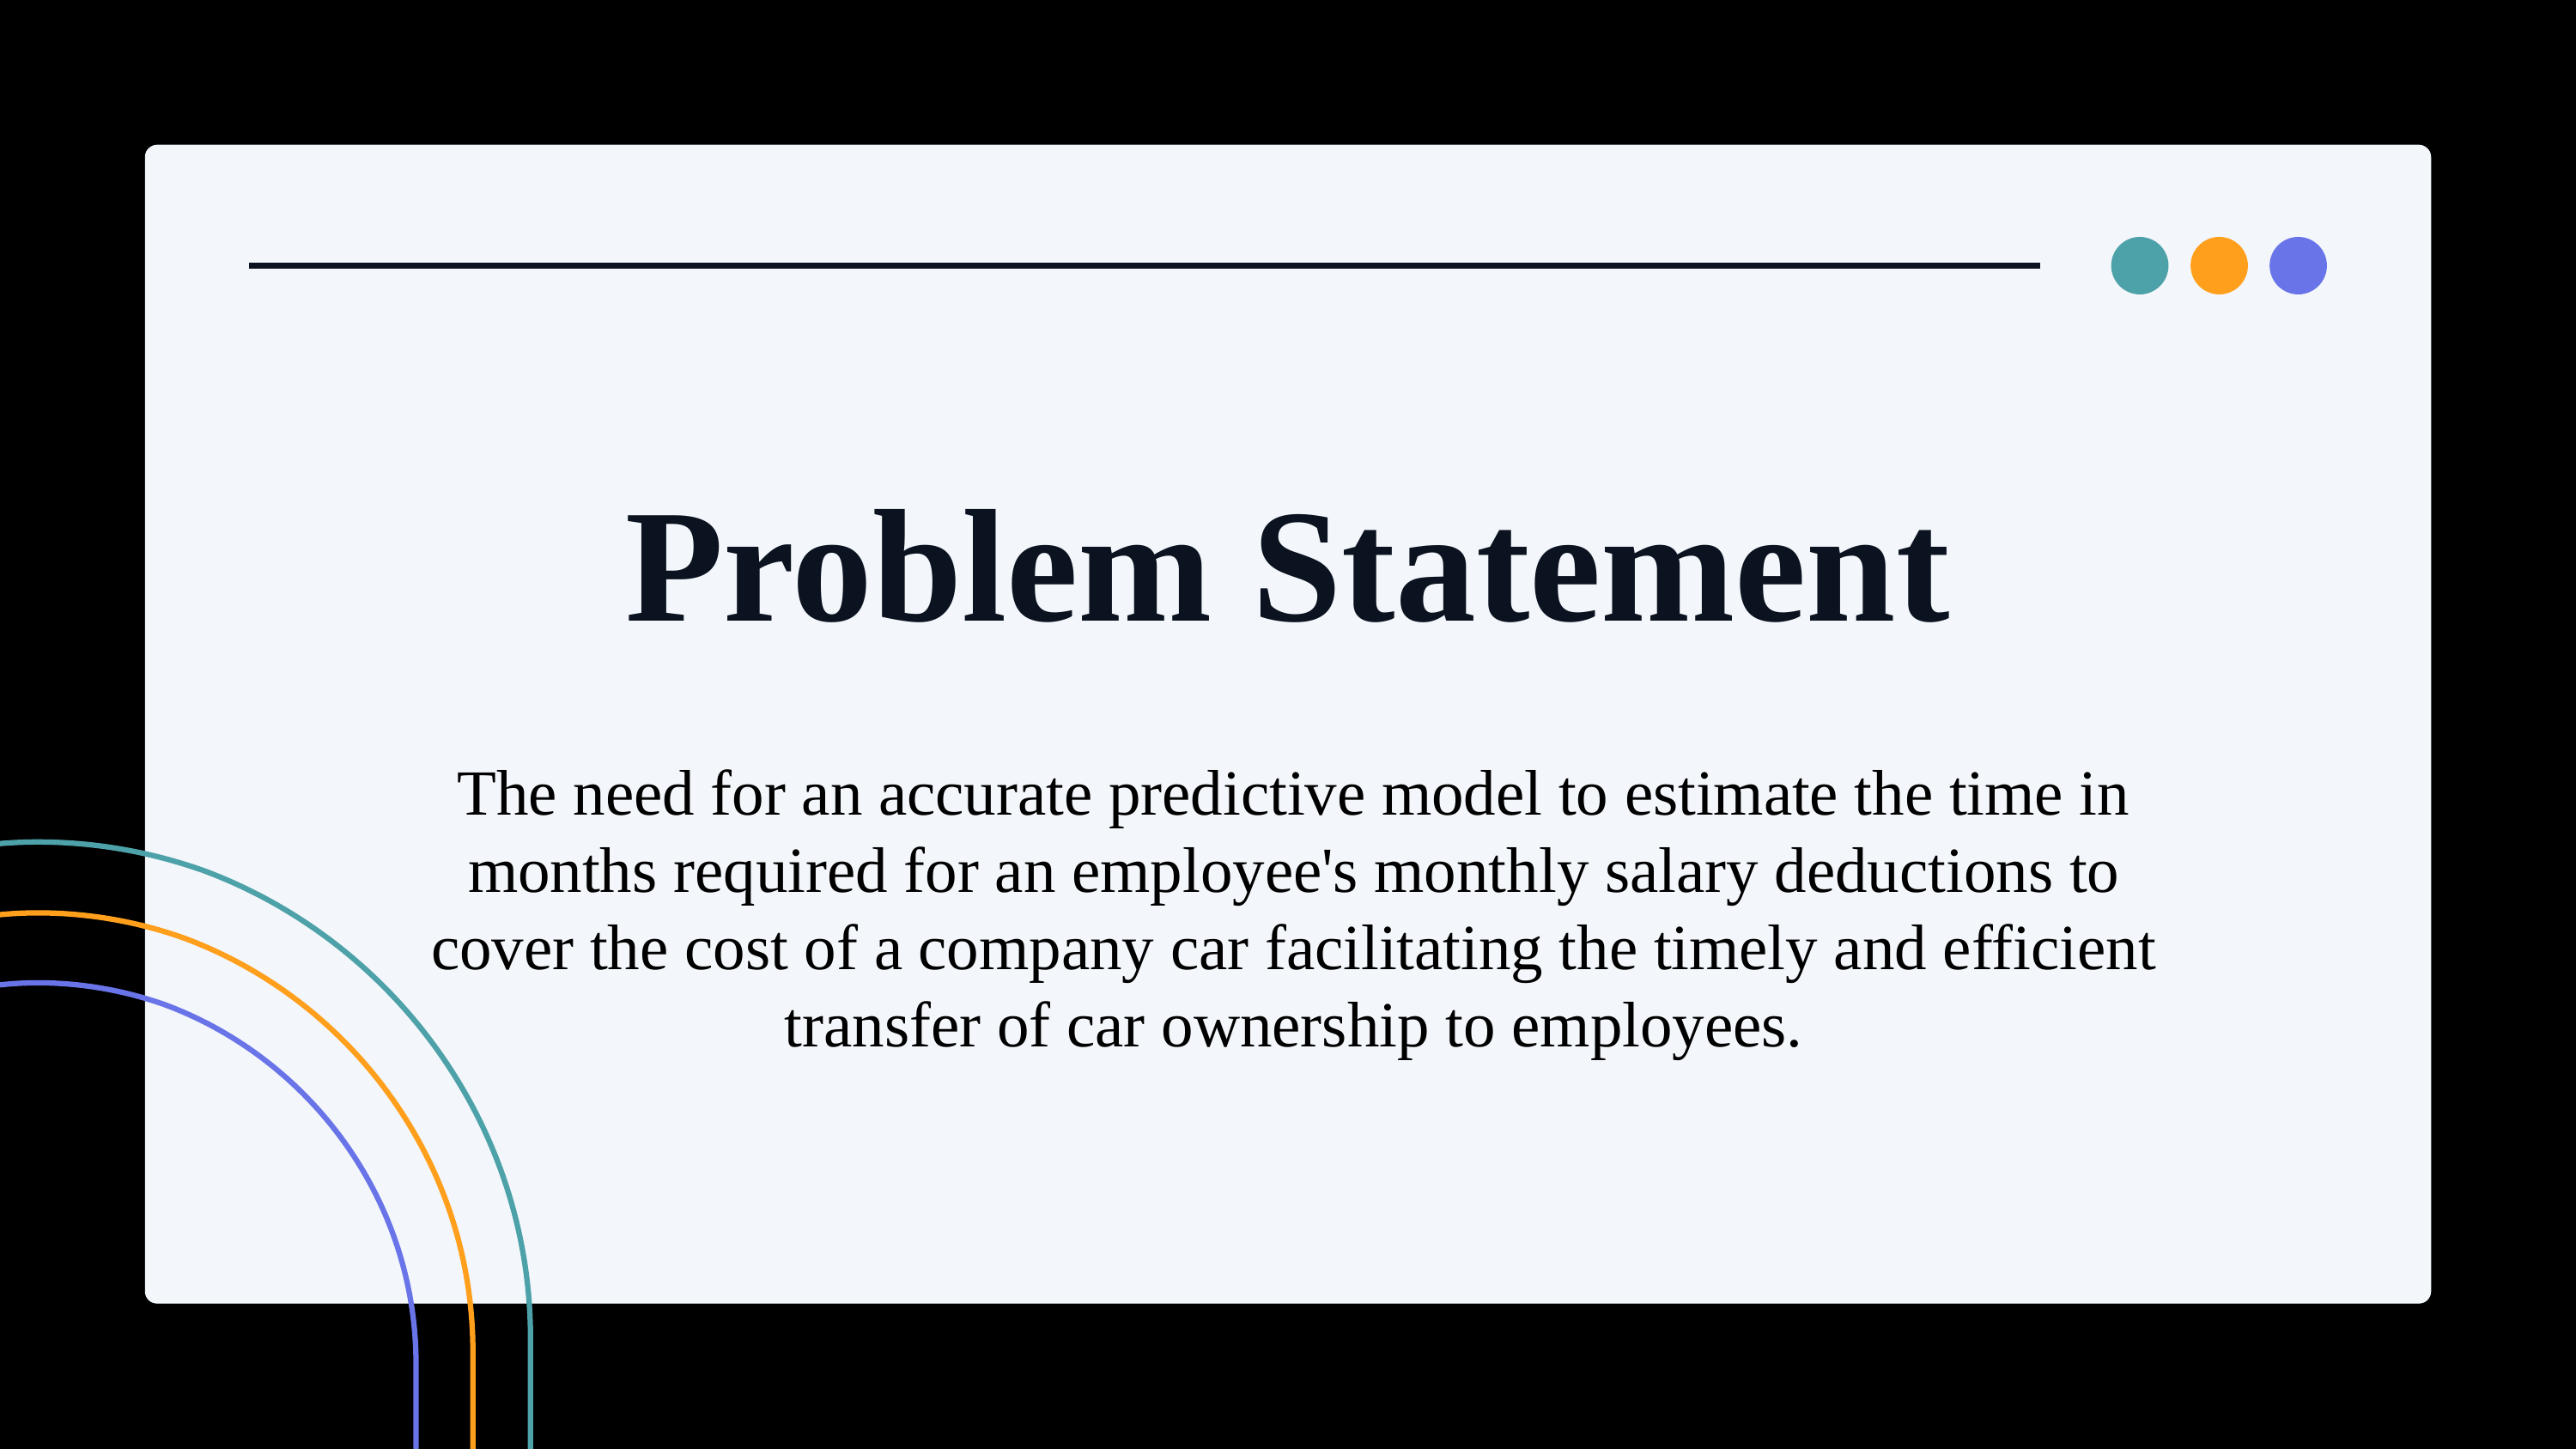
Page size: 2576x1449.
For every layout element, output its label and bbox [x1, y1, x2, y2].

text_box [2269, 236, 2328, 295]
text_box [0, 841, 531, 1449]
text_box [2190, 236, 2249, 295]
text_box [144, 124, 2432, 1304]
text_box [2111, 236, 2169, 295]
